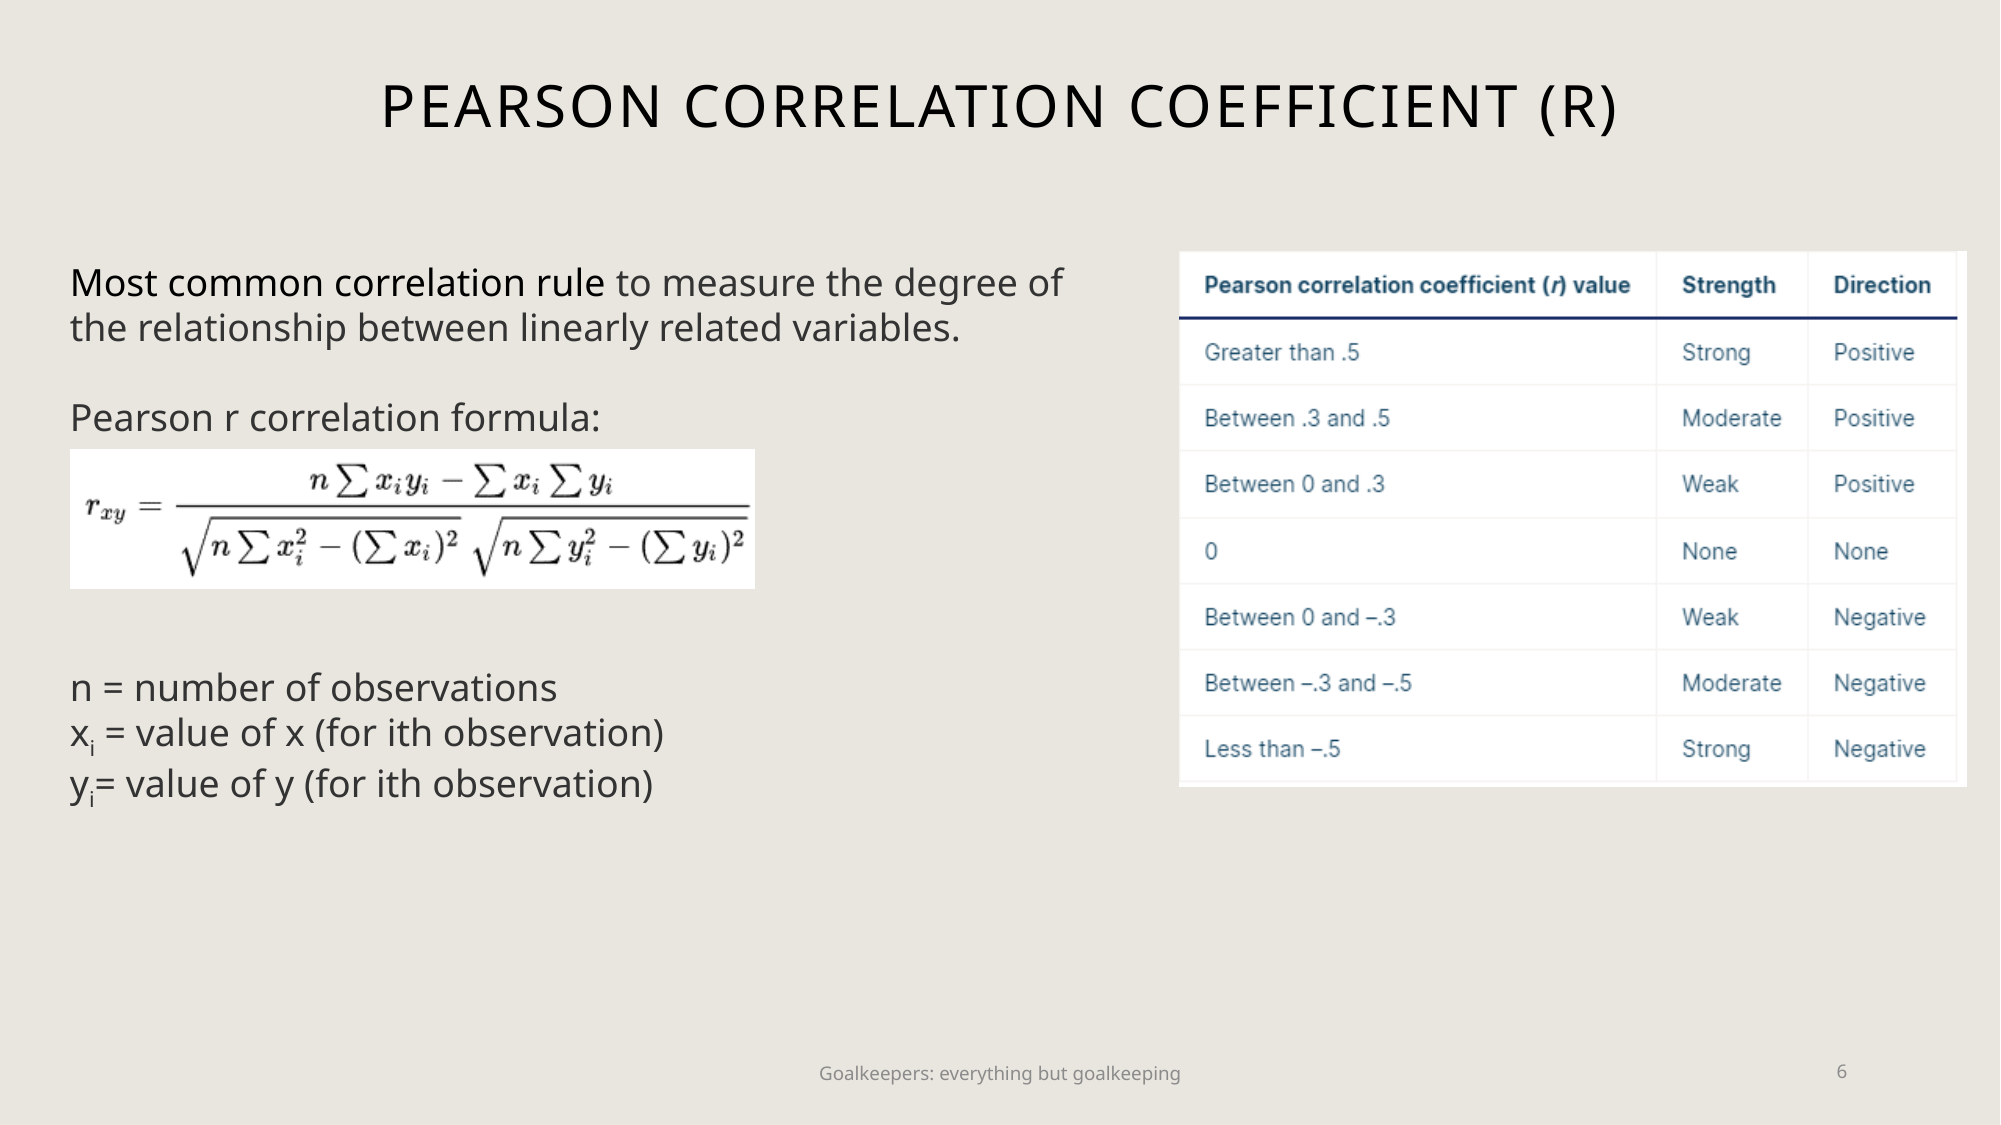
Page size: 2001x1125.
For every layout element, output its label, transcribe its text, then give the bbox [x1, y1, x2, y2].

picture [70, 449, 755, 589]
picture [1179, 251, 1967, 787]
text_box Most common correlation rule to measure the degree of the relationship between linearly related variables. Pearson r correlation formula: n = number of observations xi = value of x (for ith observation) yi= value of y (for ith observation) [55, 251, 1120, 864]
footer Goalkeepers: everything but goalkeeping [662, 1042, 1338, 1103]
title pearson correlation coefficient (r) [137, 0, 1863, 218]
slide_number 6 [1412, 1042, 1863, 1103]
